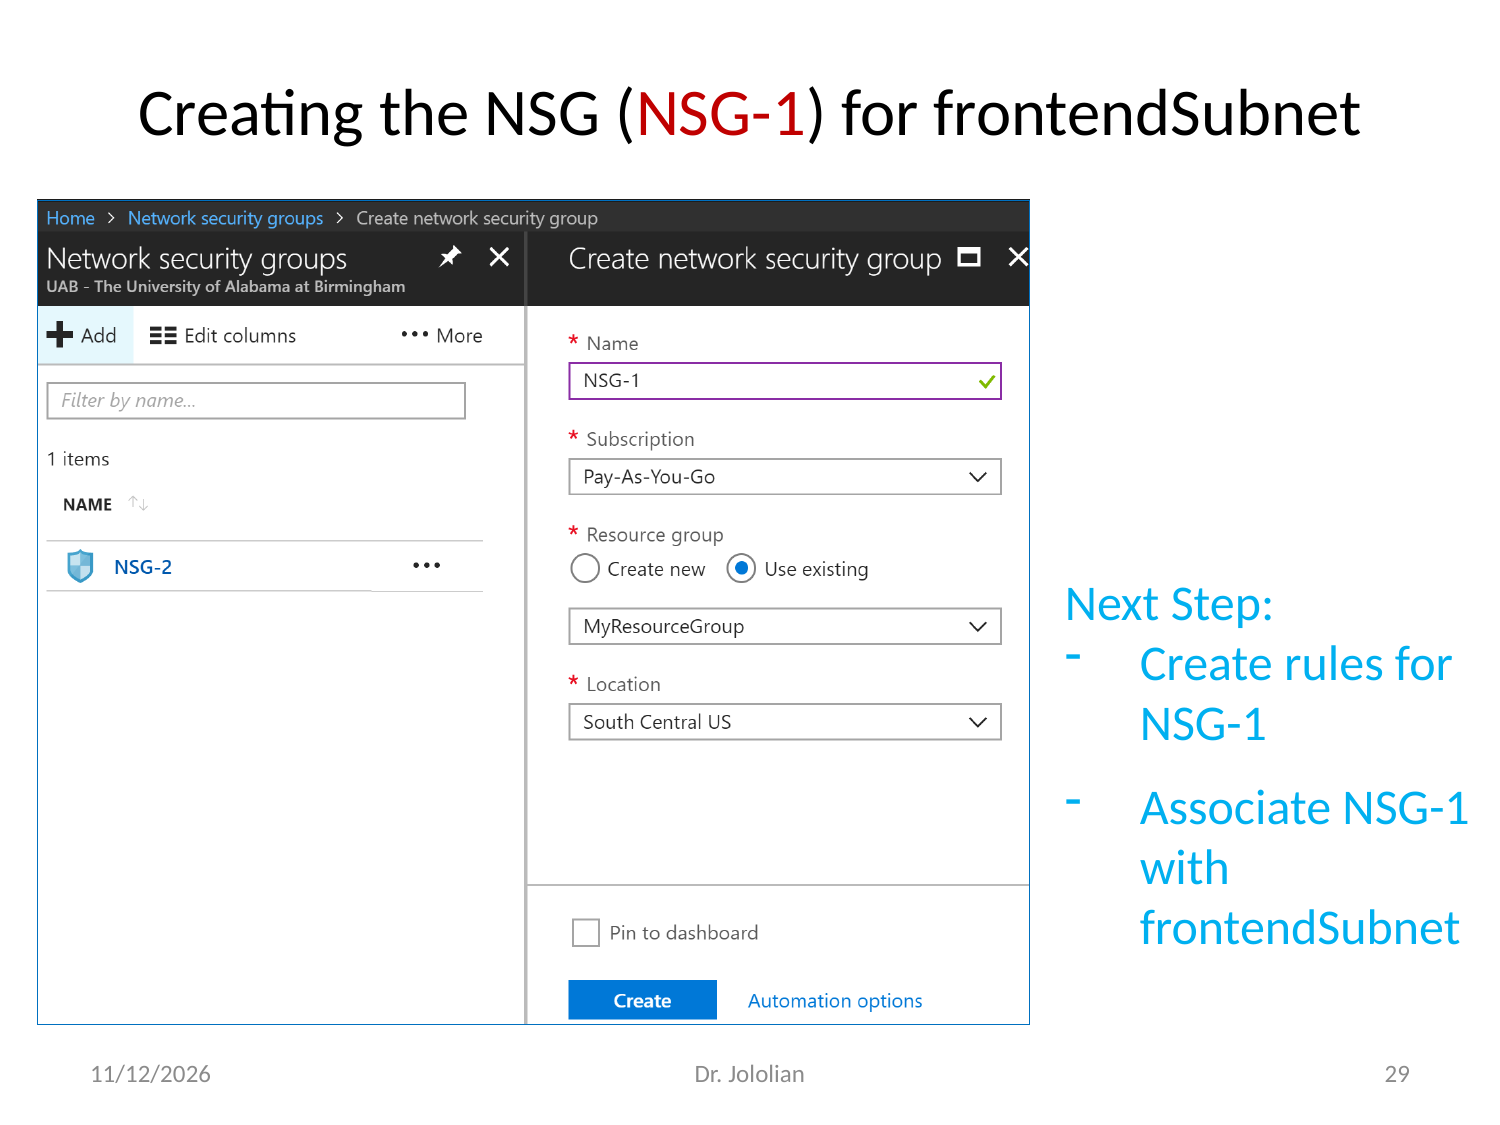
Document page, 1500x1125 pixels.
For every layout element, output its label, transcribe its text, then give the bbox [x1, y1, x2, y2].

text_box Next Step: Create rules for NSG-1 Associate NSG-1 with frontendSubnet [1049, 562, 1488, 963]
title Creating the NSG (NSG-1) for frontendSubnet [75, 62, 1425, 155]
slide_number 29 [1074, 1042, 1425, 1103]
footer Dr. Jololian [512, 1042, 988, 1103]
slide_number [75, 1042, 425, 1103]
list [37, 199, 1030, 1025]
